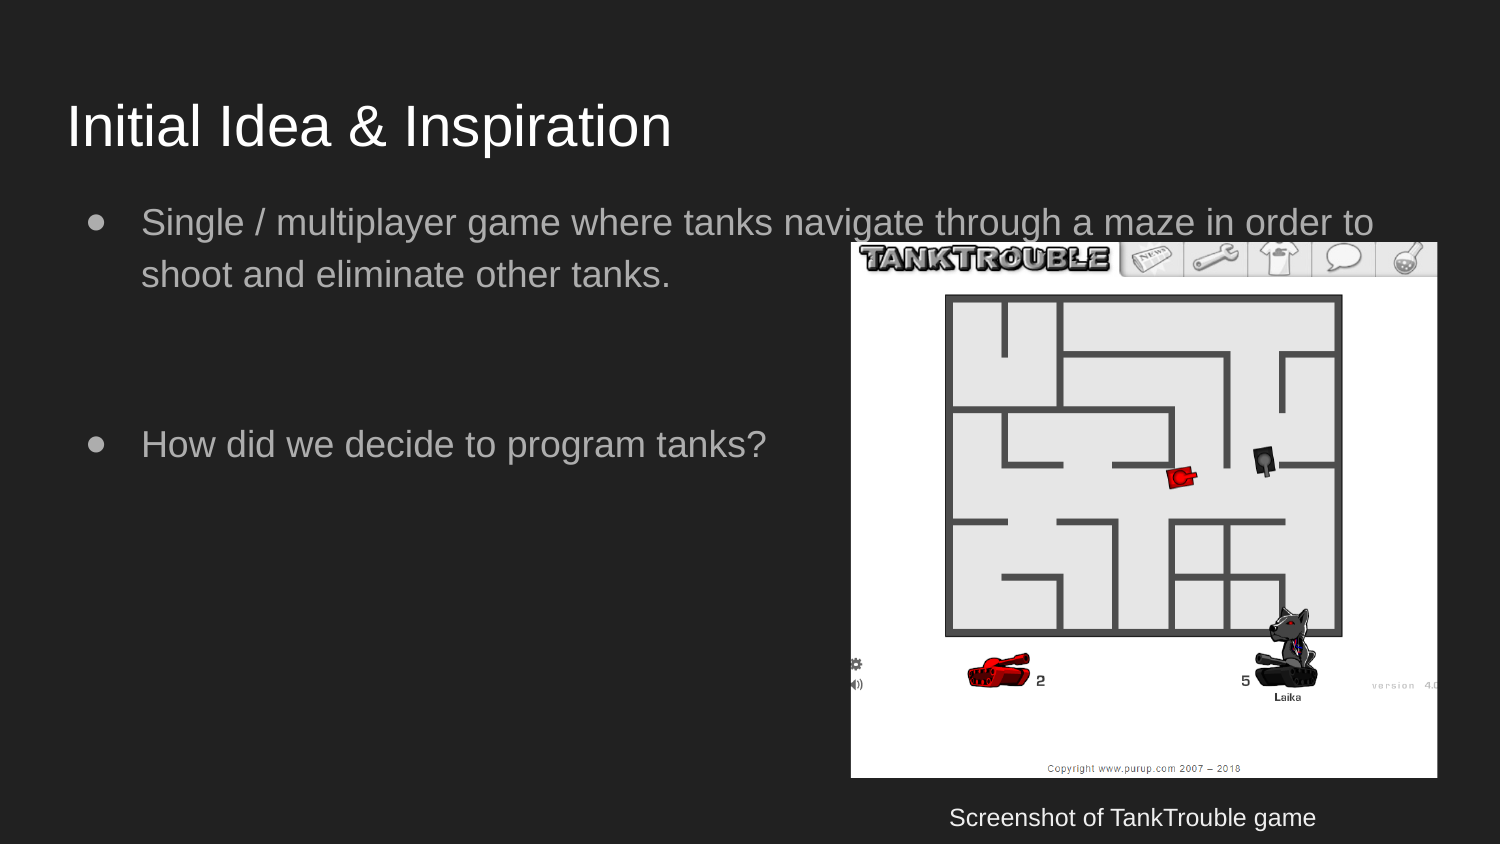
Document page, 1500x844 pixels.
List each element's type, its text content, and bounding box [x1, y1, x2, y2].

title Initial Idea & Inspiration [51, 72, 1449, 167]
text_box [850, 242, 1438, 844]
list Single / multiplayer game where tanks navigate through a maze in order to shoot and eliminate other tanks. How did we decide to program tanks? [51, 176, 1449, 737]
